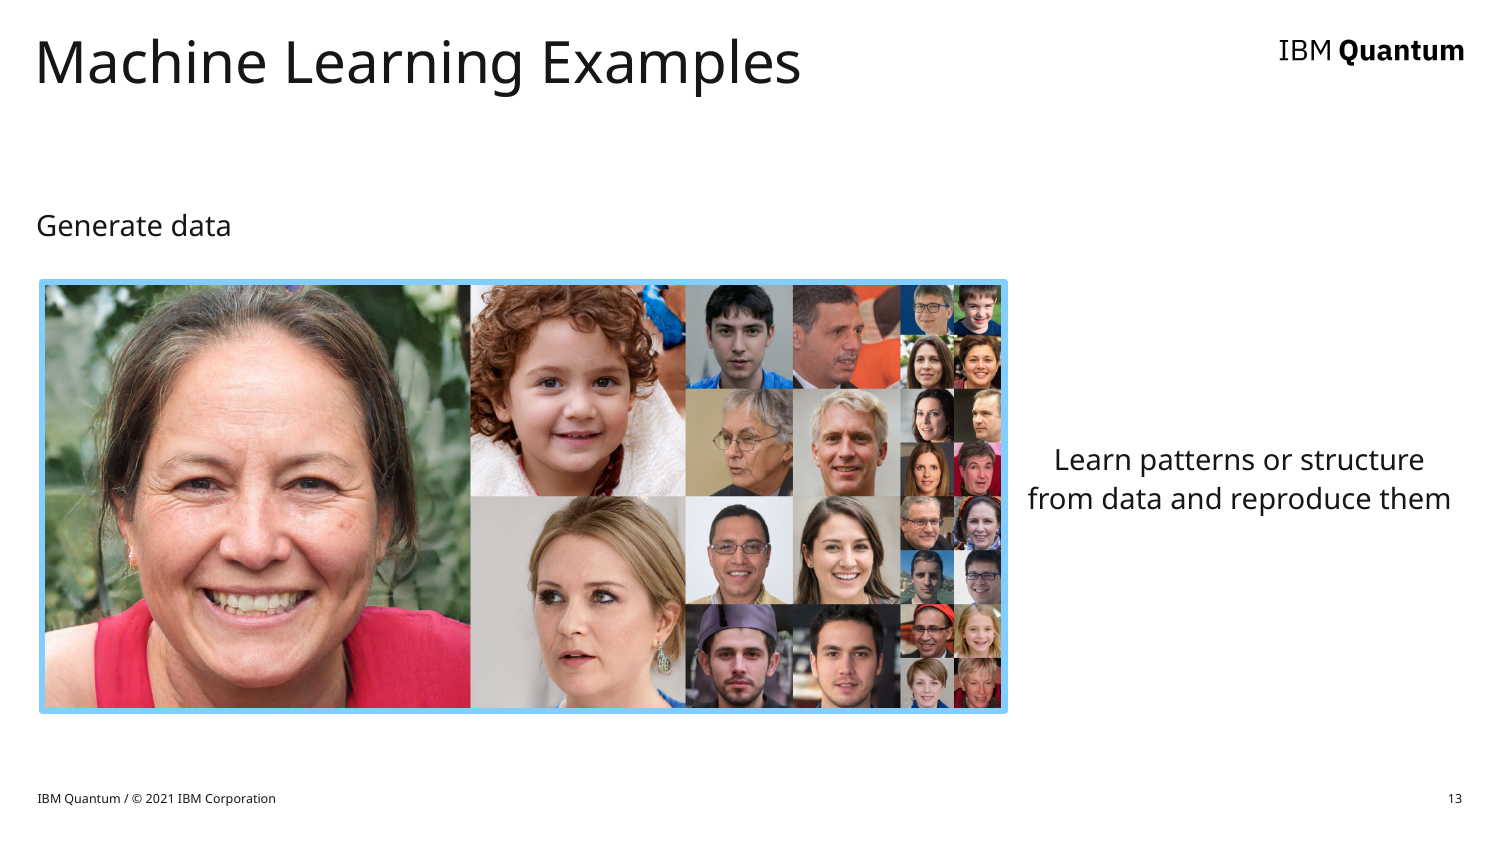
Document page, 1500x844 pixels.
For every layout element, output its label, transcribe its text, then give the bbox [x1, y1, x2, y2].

list Generate data [36, 203, 414, 336]
picture [42, 281, 1005, 711]
slide_number 13 [1162, 785, 1463, 813]
footer IBM Quantum / © 2021 IBM Corporation [37, 785, 713, 813]
text_box Learn patterns or structure from data and reproduce them [1017, 438, 1463, 516]
title Machine Learning Examples [34, 33, 1091, 165]
